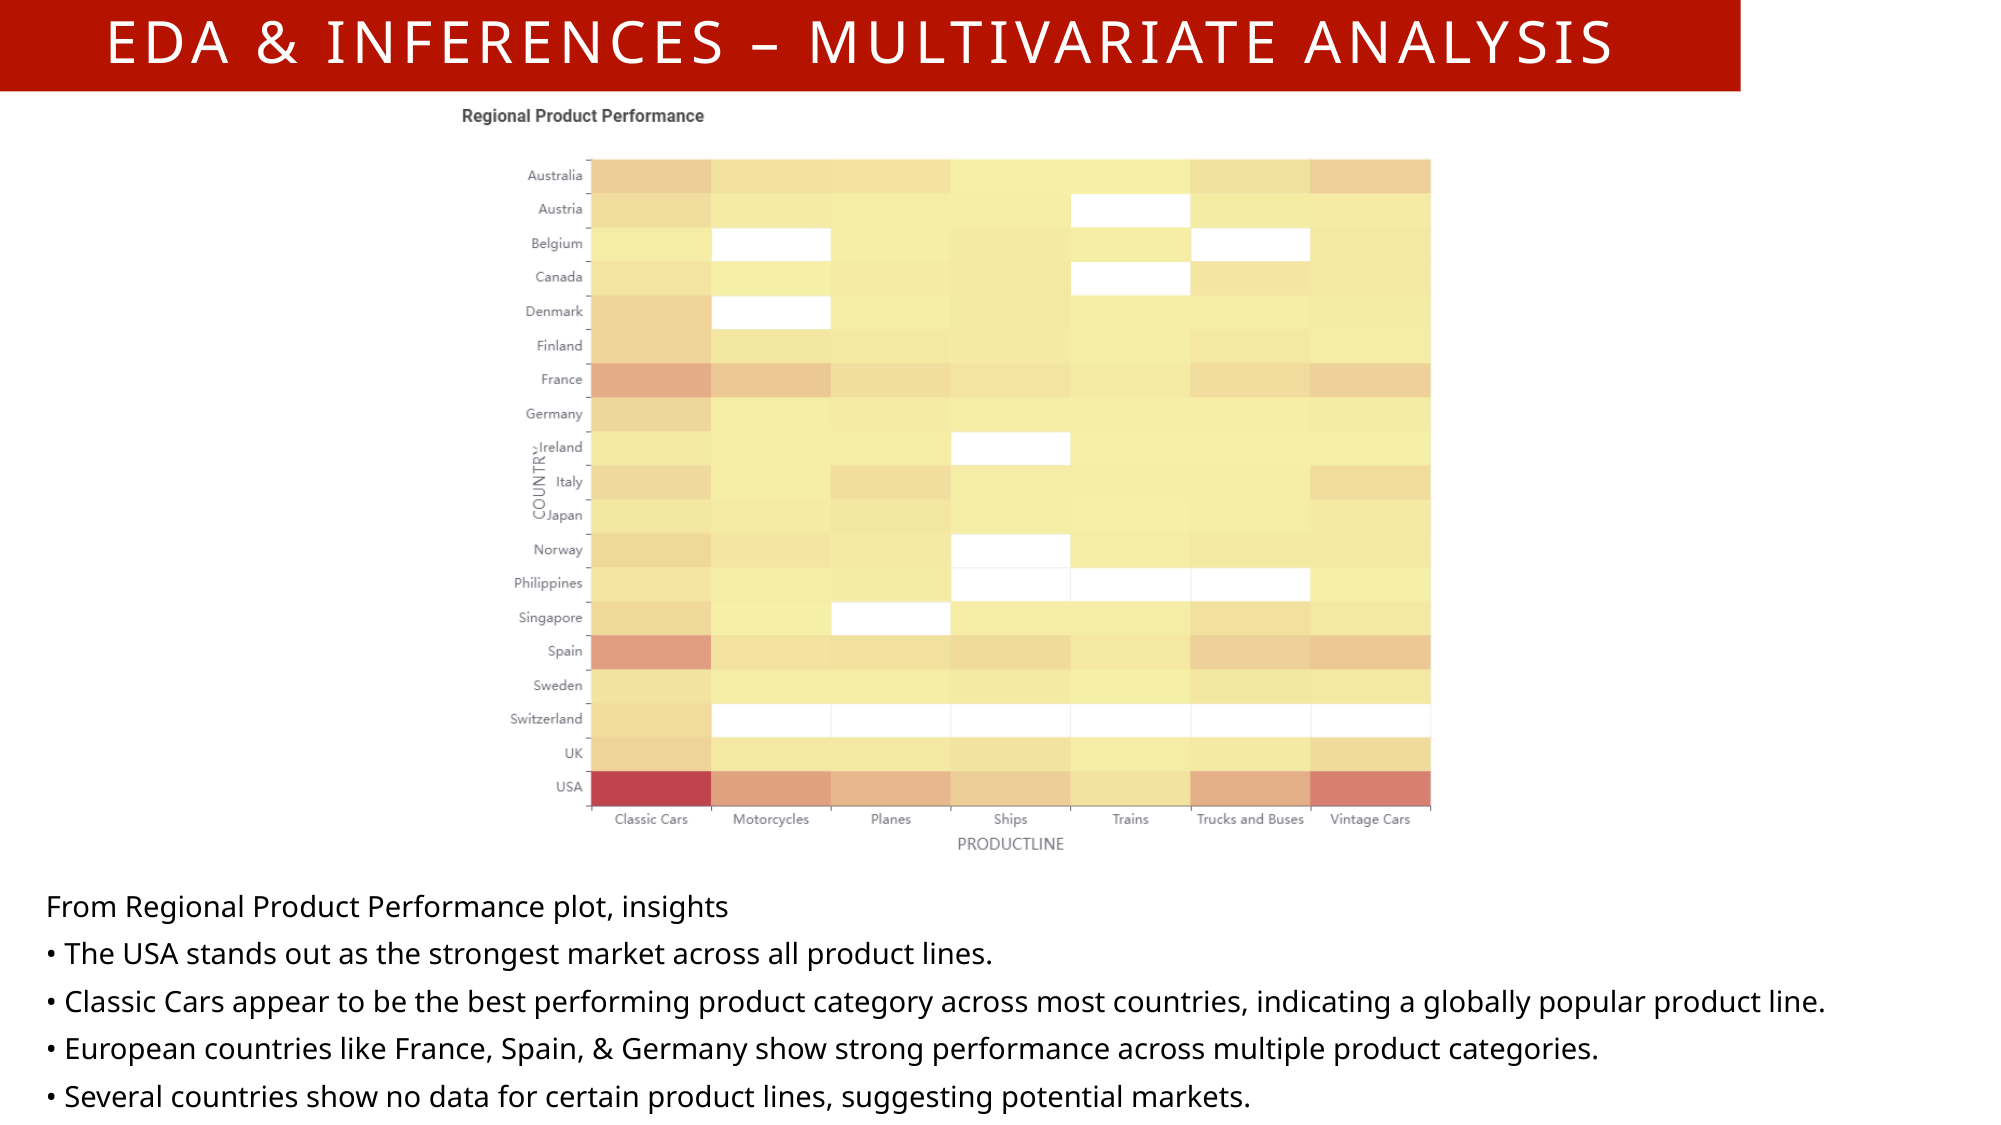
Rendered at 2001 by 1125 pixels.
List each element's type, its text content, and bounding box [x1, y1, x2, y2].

text_box From Regional Product Performance plot, insights • The USA stands out as the strongest market across all product lines. • Classic Cars appear to be the best performing product category across most countries, indicating a globally popular product line. • European countries like France, Spain, & Germany show strong performance across multiple product categories. • Several countries show no data for certain product lines, suggesting potential markets. [31, 880, 1957, 1121]
title EDA & Inferences – multivariate analysis [0, 0, 1741, 92]
picture [462, 95, 1538, 881]
